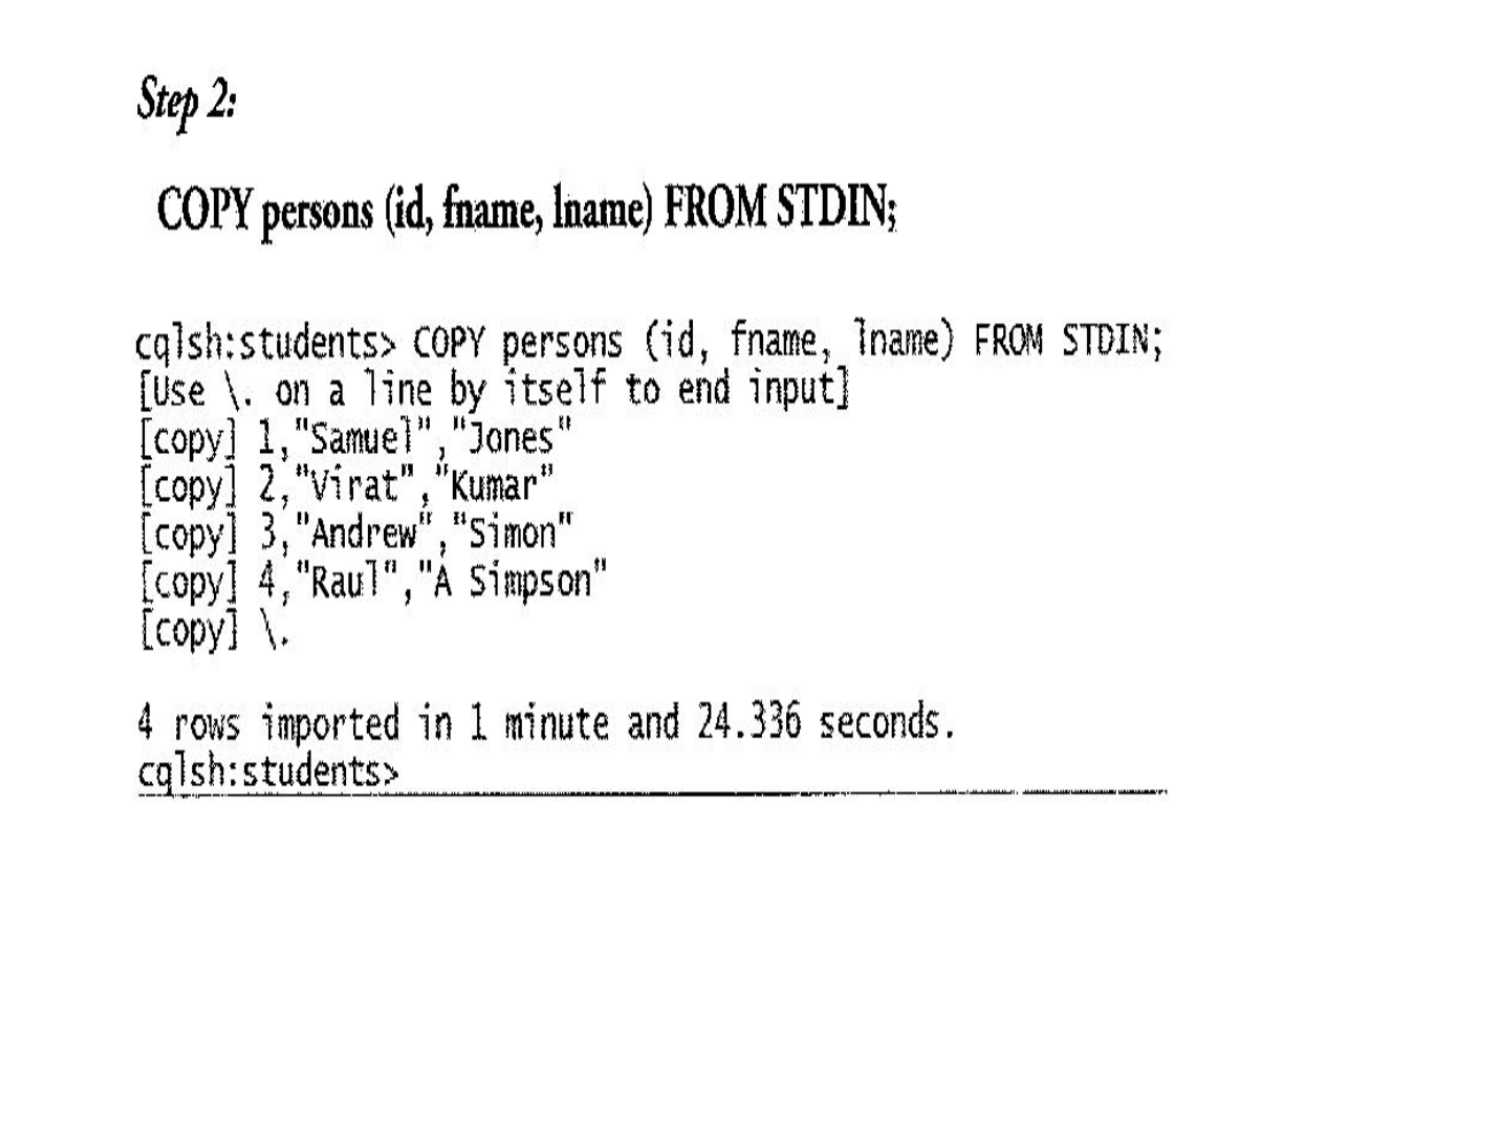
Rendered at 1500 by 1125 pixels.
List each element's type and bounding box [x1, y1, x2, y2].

picture [41, 66, 1500, 805]
